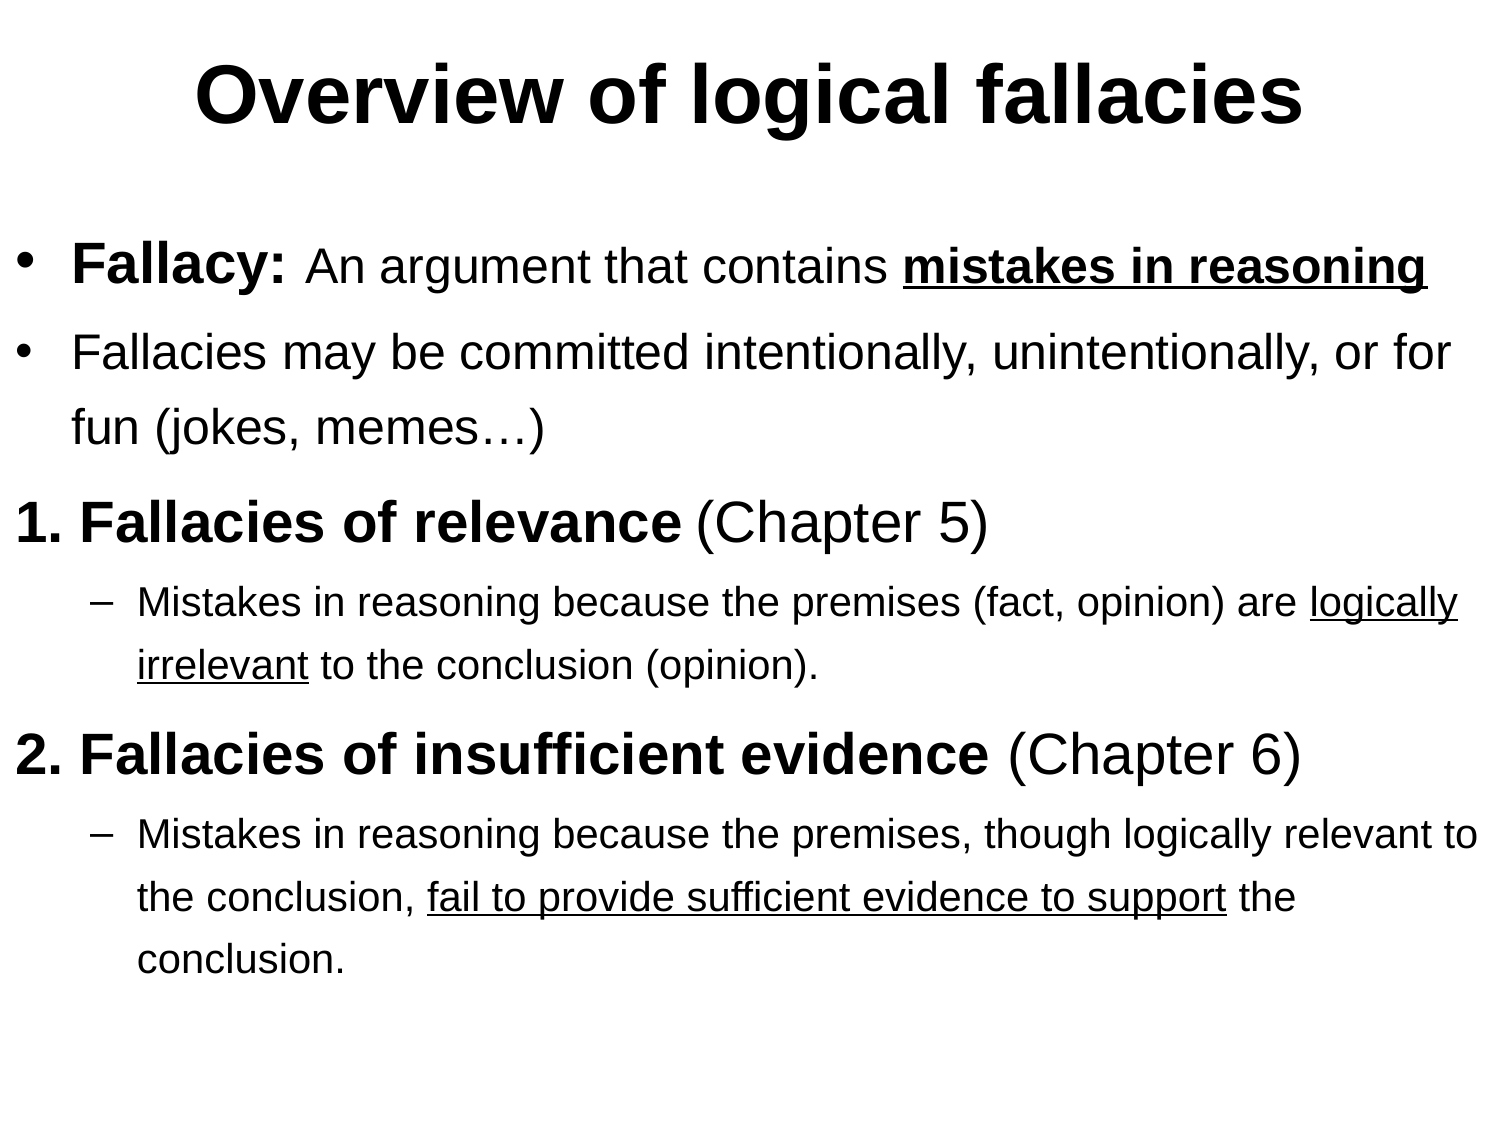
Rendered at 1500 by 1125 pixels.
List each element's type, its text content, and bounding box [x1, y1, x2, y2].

list Fallacy: An argument that contains mistakes in reasoning Fallacies may be committed intentionally, unintentionally, or for fun (jokes, memes…) 1. Fallacies of relevance (Chapter 5) Mistakes in reasoning because the premises (fact, opinion) are logically irrelevant to the conclusion (opinion). 2. Fallacies of insufficient evidence (Chapter 6) Mistakes in reasoning because the premises, though logically relevant to the conclusion, fail to provide sufficient evidence to support the conclusion. [0, 200, 1500, 943]
title Overview of logical fallacies [75, 12, 1425, 168]
